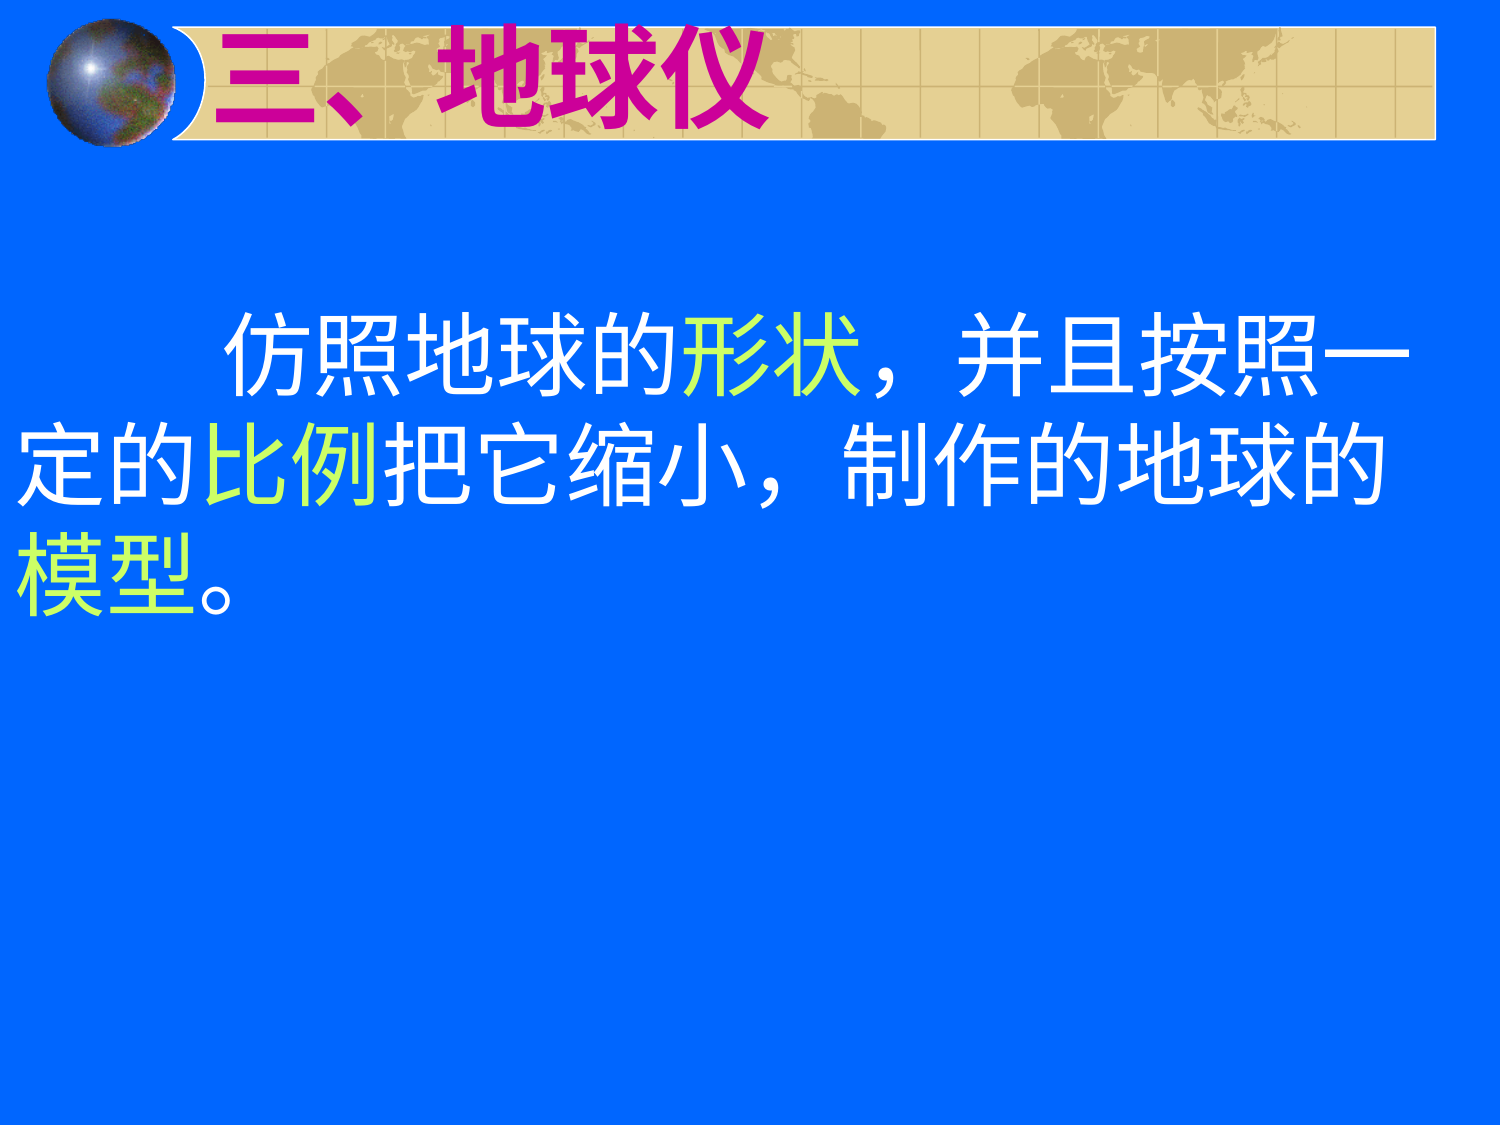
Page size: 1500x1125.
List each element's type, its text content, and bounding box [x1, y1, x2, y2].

text_box 仿照地球的形状，并且按照一定的比例把它缩小，制作的地球的模型。 [0, 290, 1436, 636]
picture [42, 14, 190, 151]
text_box 三、地球仪 [195, 0, 788, 150]
